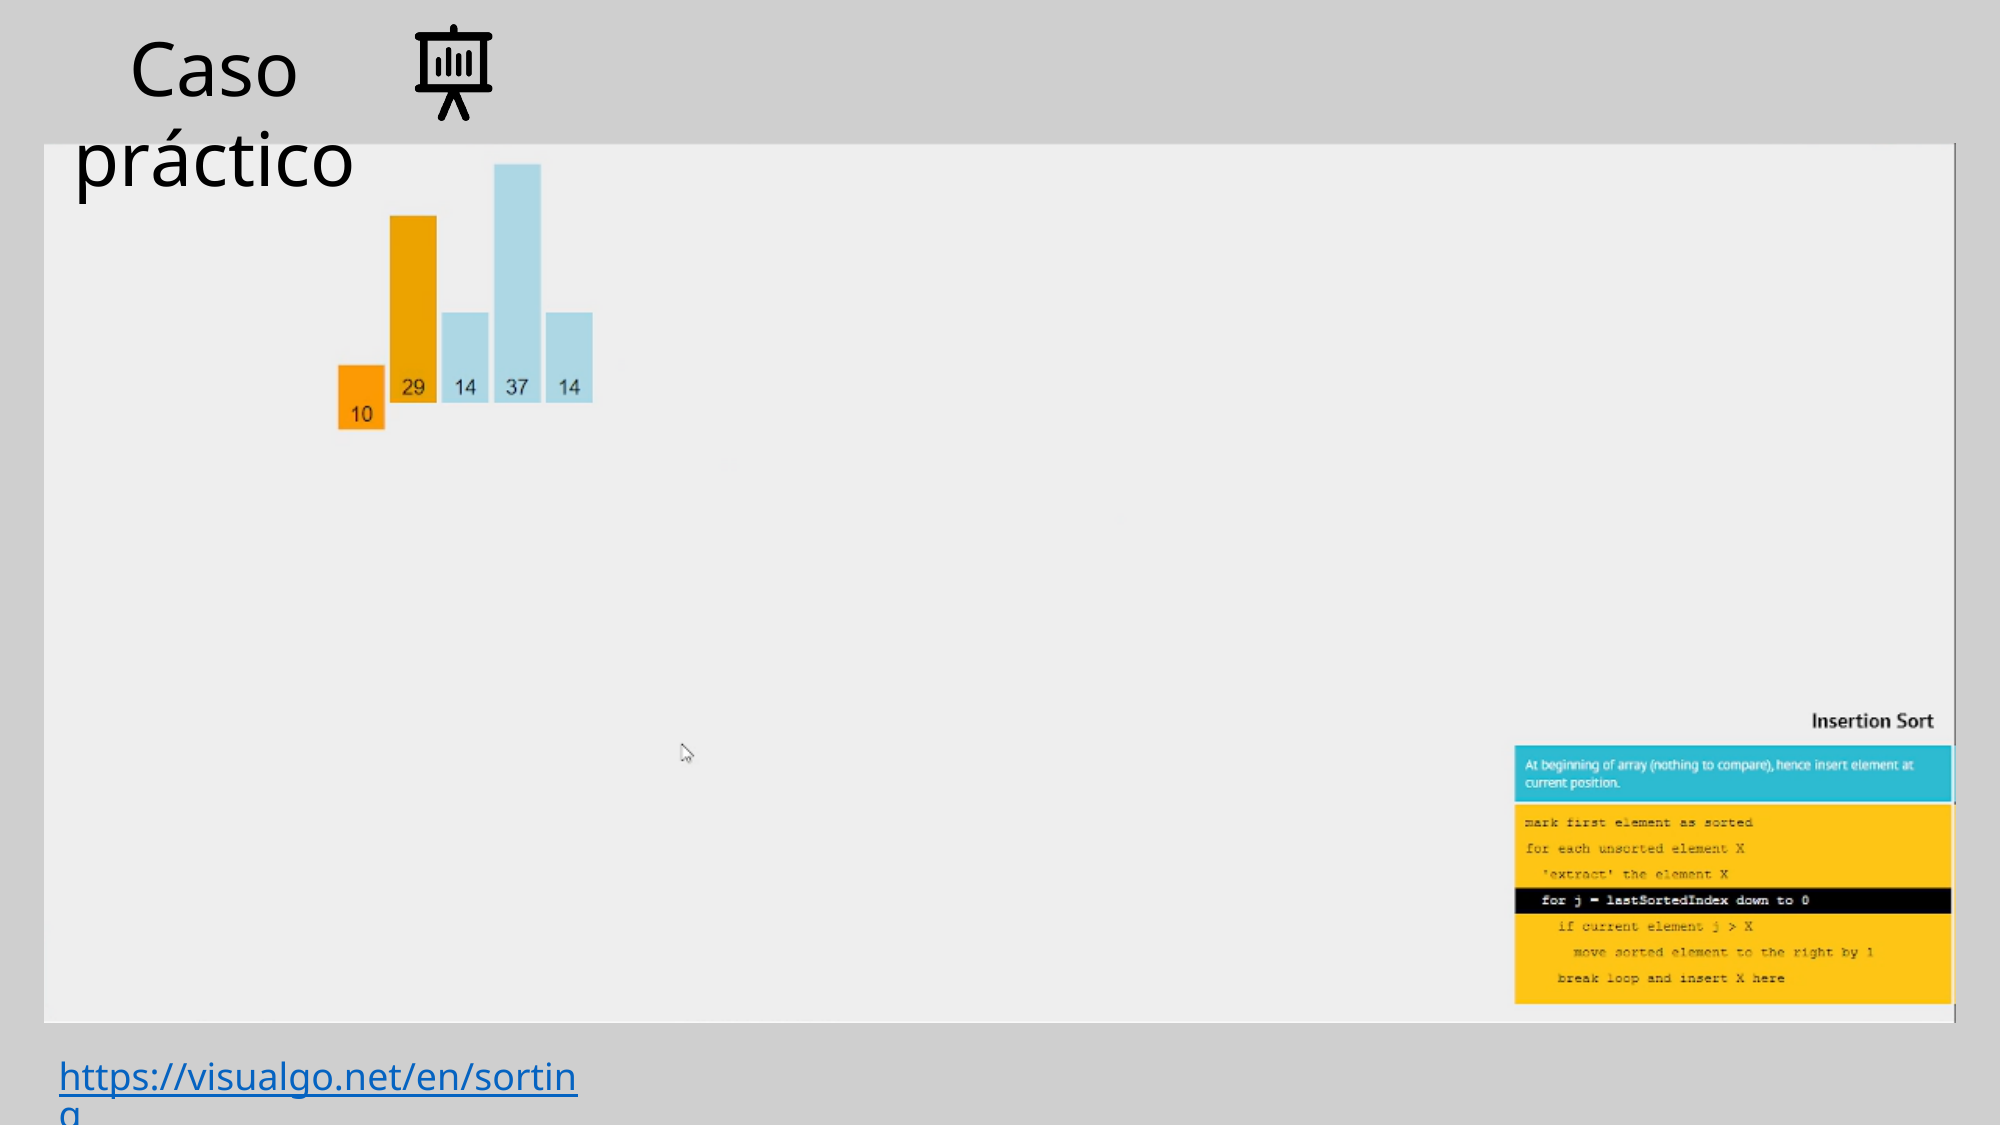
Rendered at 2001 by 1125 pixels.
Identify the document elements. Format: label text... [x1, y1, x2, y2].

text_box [43, 142, 1957, 1024]
text_box https://visualgo.net/en/sorting [43, 1046, 600, 1112]
picture [405, 24, 502, 121]
text_box Caso práctico [23, 14, 406, 210]
